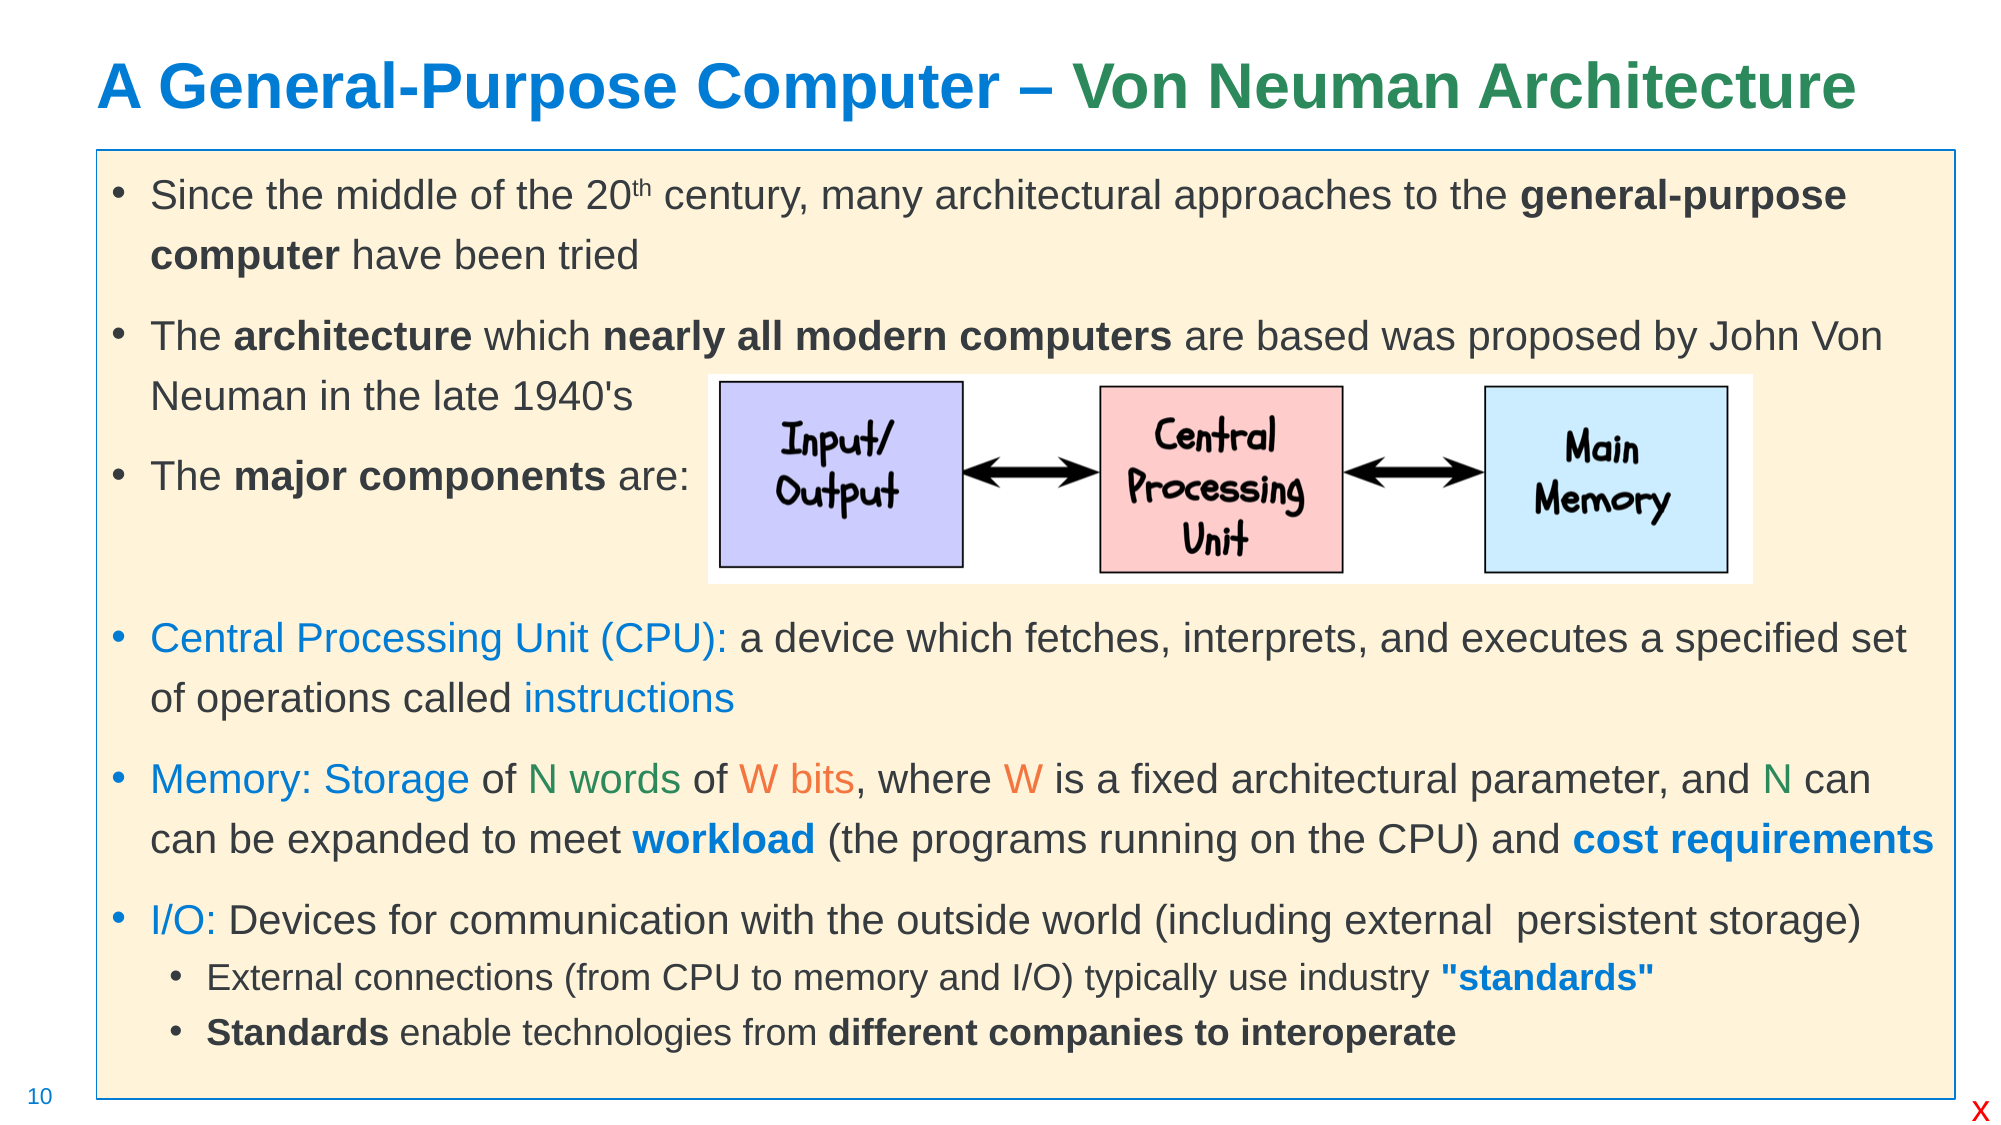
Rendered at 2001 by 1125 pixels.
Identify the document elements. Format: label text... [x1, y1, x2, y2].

text_box x [1956, 1076, 2000, 1125]
title A General-Purpose Computer – Von Neuman Architecture [81, 13, 1905, 131]
picture [708, 374, 1753, 584]
list Since the middle of the 20th century, many architectural approaches to the general-purpose computer have been tried The architecture which nearly all modern computers are based was proposed by John Von Neuman in the late 1940's The major components are: Central Processing Unit (CPU): a device which fetches, interprets, and executes a specified set of operations called instructions Memory: Storage of N words of W bits, where W is a fixed architectural parameter, and N can can be expanded to meet workload (the programs running on the CPU) and cost requirements I/O: Devices for communication with the outside world (including external persistent storage) External connections (from CPU to memory and I/O) typically use industry "standards" Standards enable technologies from different companies to interoperate [96, 149, 1956, 1100]
